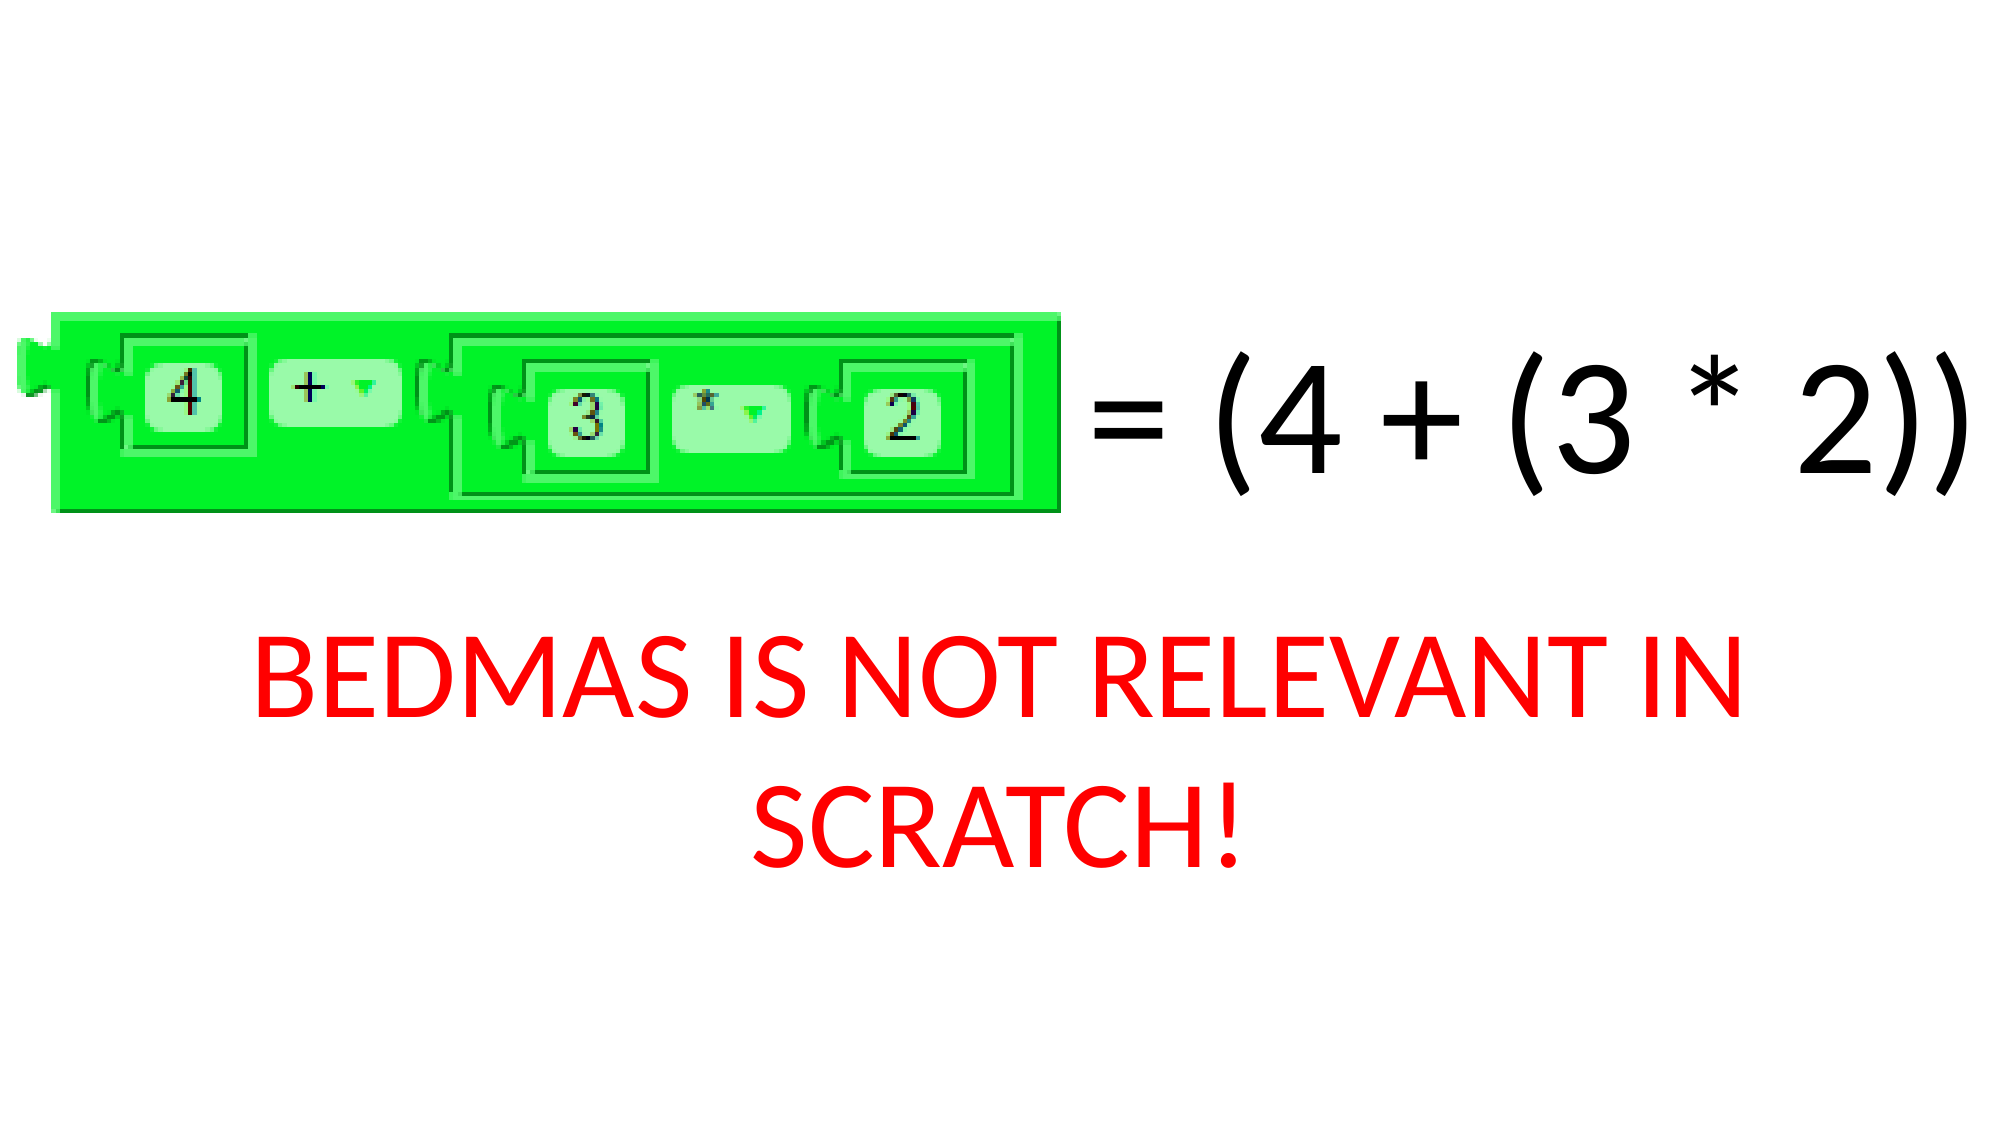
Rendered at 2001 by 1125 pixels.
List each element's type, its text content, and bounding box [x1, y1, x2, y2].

text_box BEDMAS IS NOT RELEVANT IN SCRATCH! [0, 584, 2000, 900]
text_box = (4 + (3 * 2)) [1125, 299, 1996, 515]
picture [0, 197, 1125, 567]
